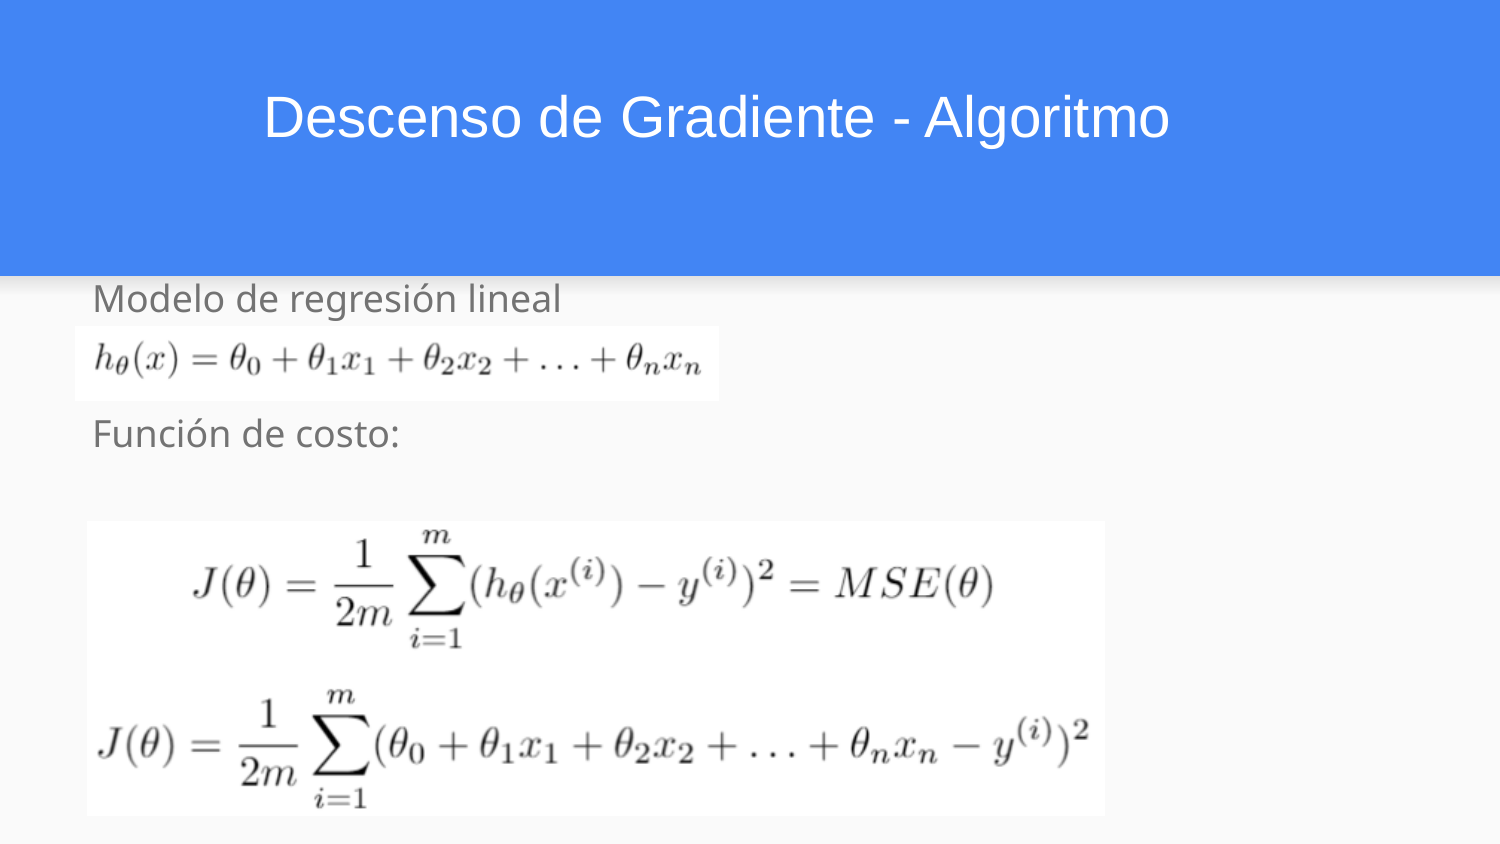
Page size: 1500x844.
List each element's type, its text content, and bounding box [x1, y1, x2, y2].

text_box Modelo de regresión lineal Función de costo: [77, 259, 857, 668]
title Descenso de Gradiente - Algoritmo [43, 38, 1392, 165]
picture [74, 326, 719, 401]
picture [86, 521, 1106, 817]
